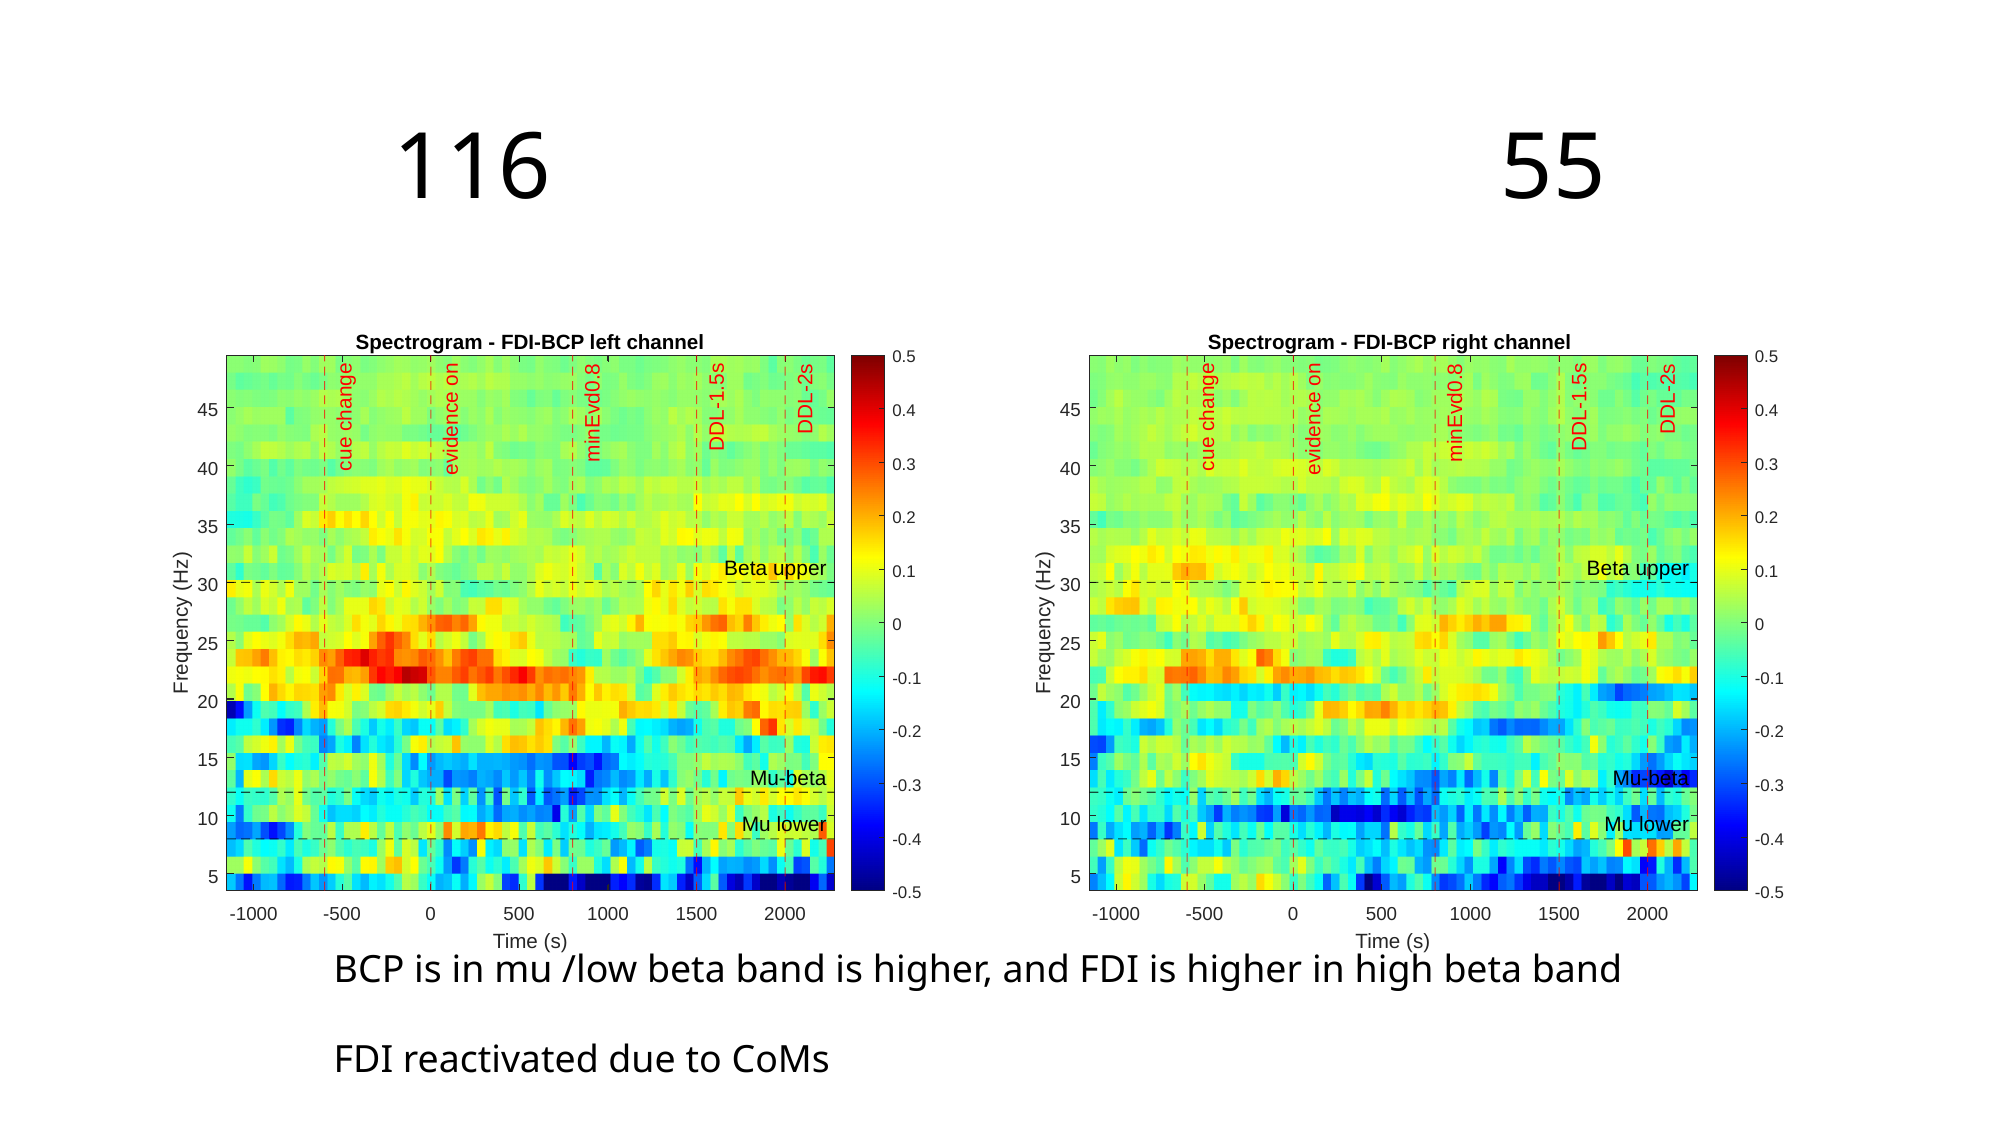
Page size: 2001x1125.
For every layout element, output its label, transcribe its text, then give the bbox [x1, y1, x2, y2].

picture [124, 305, 1864, 963]
title 116 55 [137, 59, 1863, 278]
text_box BCP is in mu /low beta band is higher, and FDI is higher in high beta band FDI reactivated due to CoMs [318, 963, 1703, 1088]
